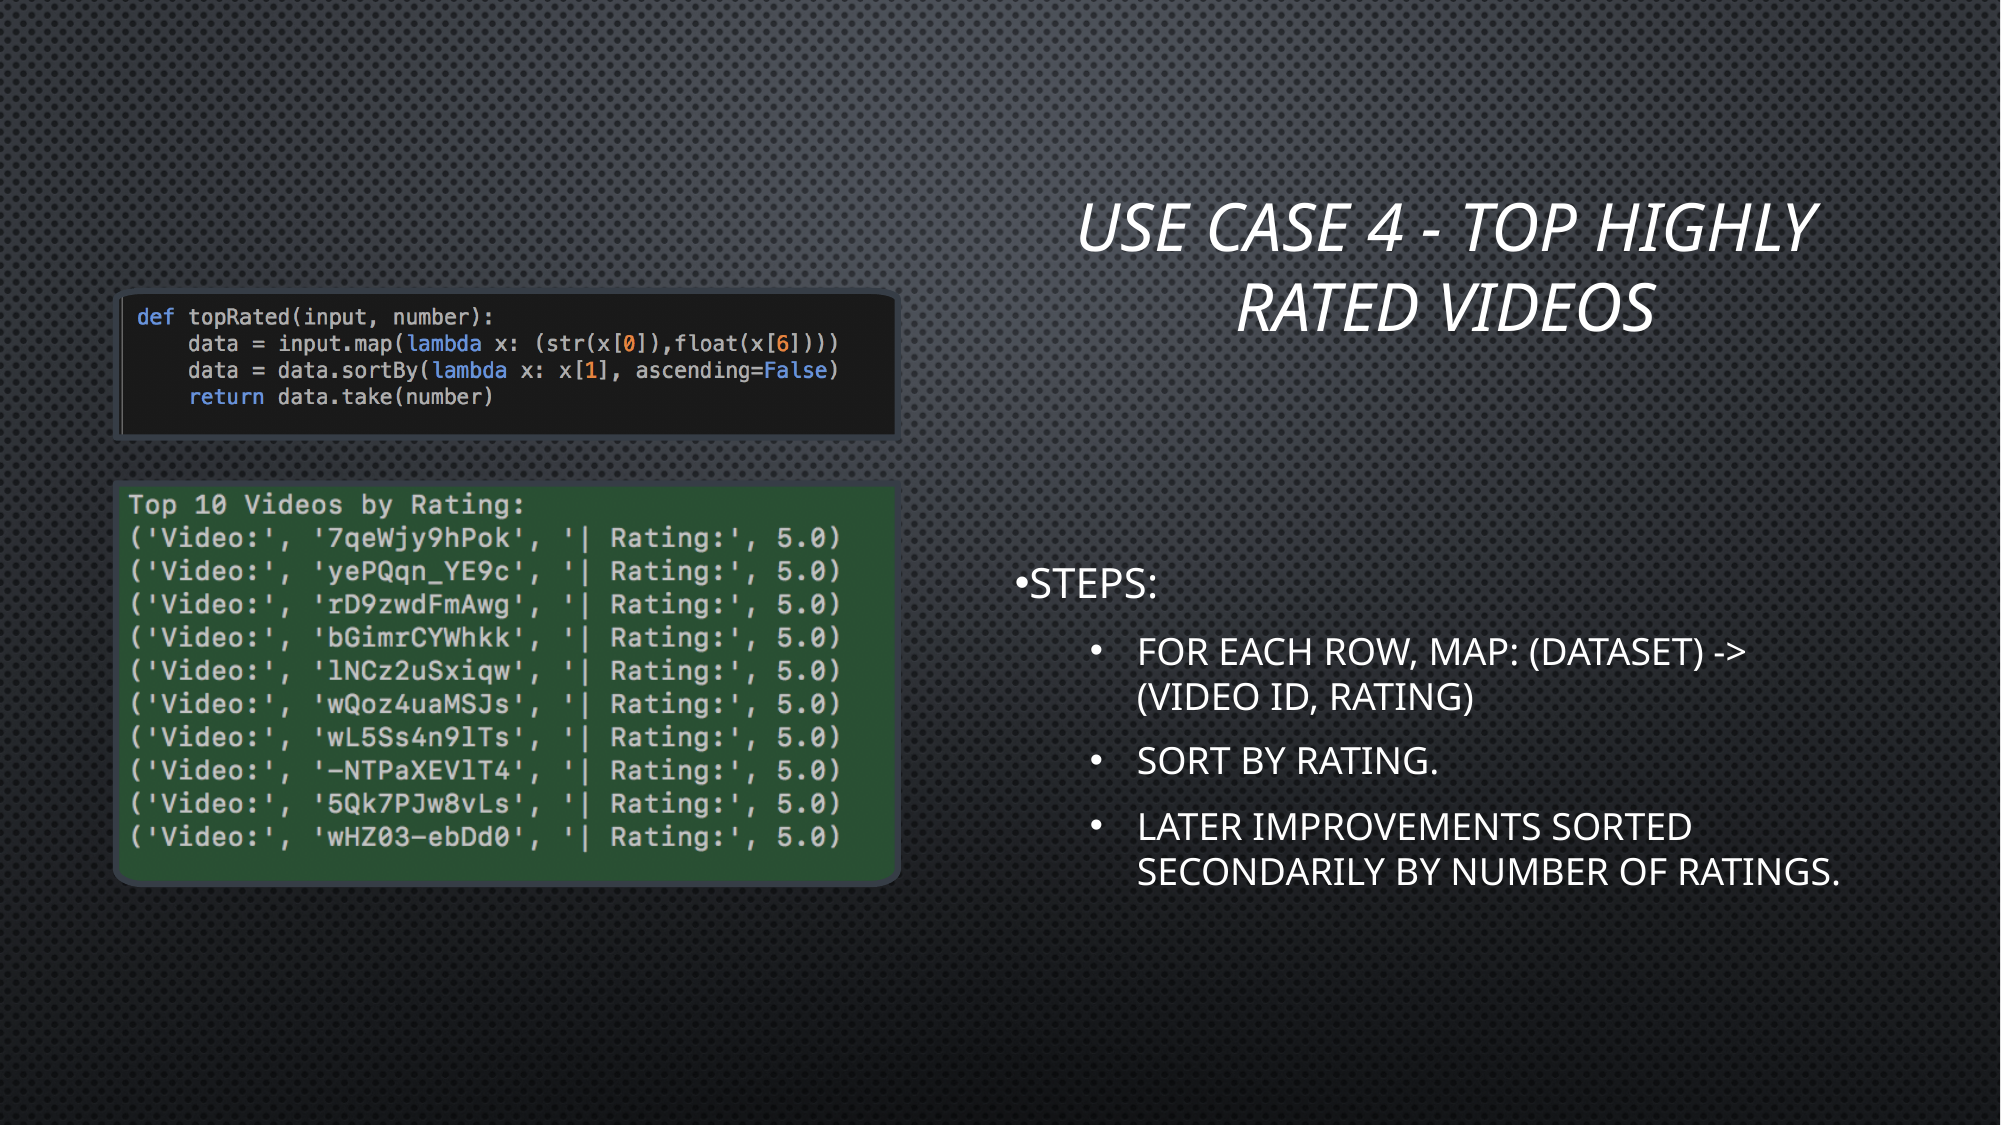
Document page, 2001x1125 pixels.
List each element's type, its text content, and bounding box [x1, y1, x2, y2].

title Use Case 4 - Top Highly Rated Videos [999, 99, 1892, 430]
picture [115, 483, 899, 885]
list Steps: For each row, map: (dataset) -> (video ID, rating) Sort by rating. Later improvements sorted secondarily by number of ratings. [999, 455, 1892, 995]
picture [115, 290, 899, 438]
